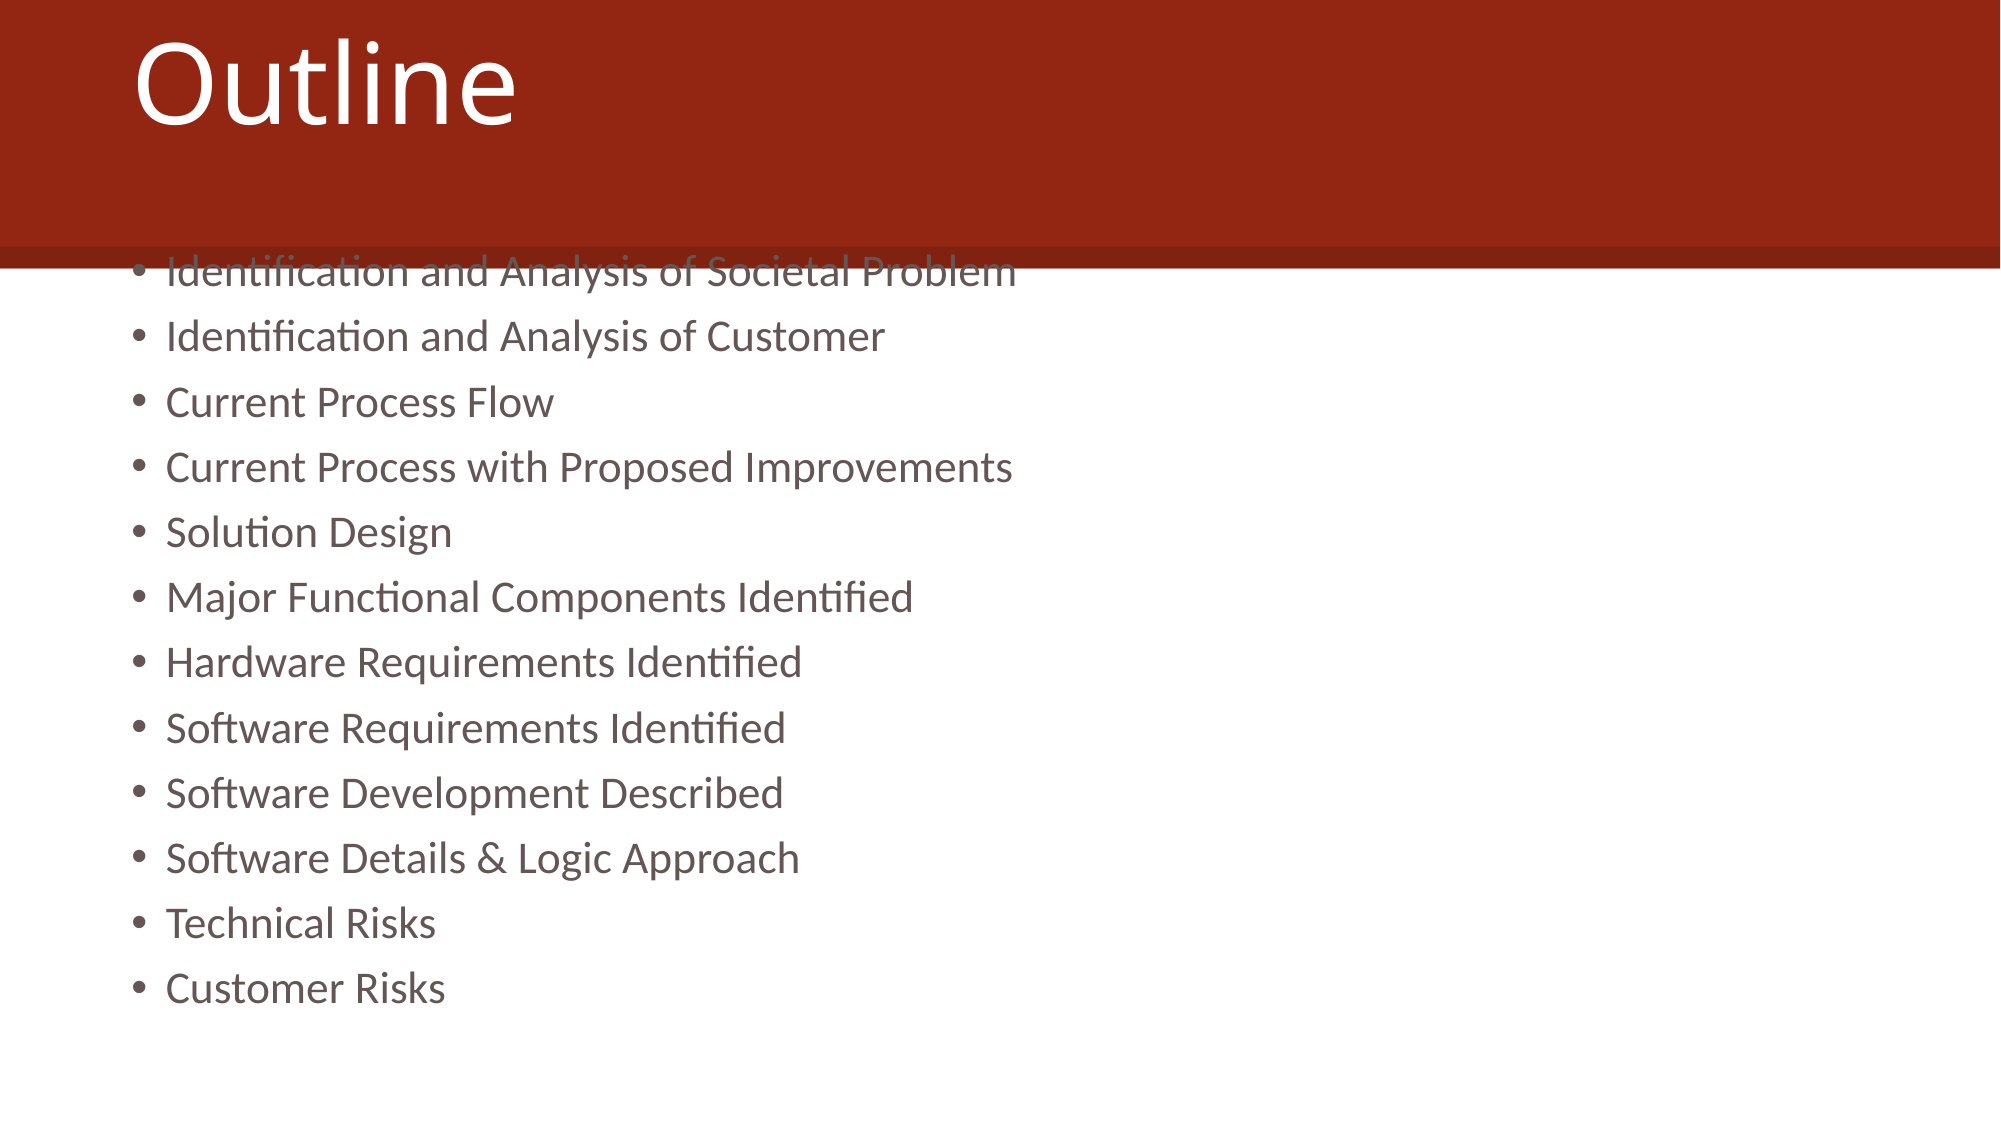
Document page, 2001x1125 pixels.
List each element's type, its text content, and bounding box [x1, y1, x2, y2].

title Outline [116, 0, 1842, 198]
list Identification and Analysis of Societal Problem Identification and Analysis of Customer Current Process Flow Current Process with Proposed Improvements Solution Design Major Functional Components Identified Hardware Requirements Identified Software Requirements Identified Software Development Described Software Details & Logic Approach Technical Risks Customer Risks [116, 240, 1467, 1028]
picture [0, 0, 2001, 1125]
